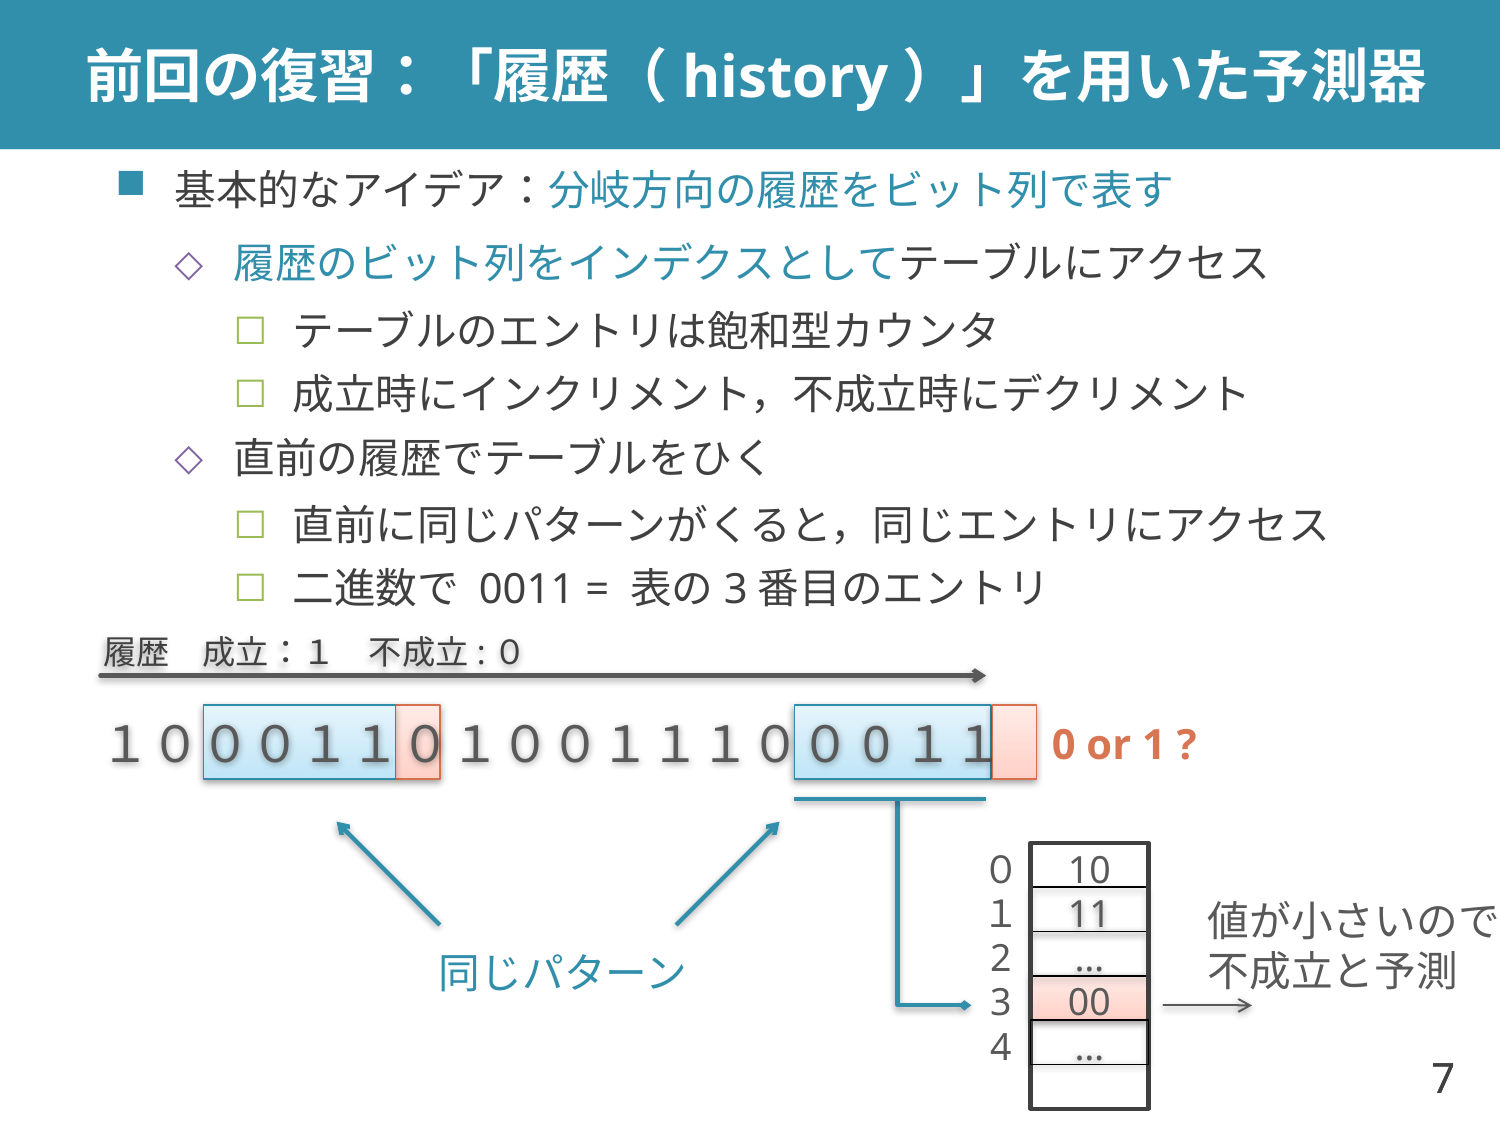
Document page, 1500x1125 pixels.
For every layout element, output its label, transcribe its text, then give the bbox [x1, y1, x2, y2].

text_box 値が小さいので 不成立と予測 [1192, 887, 1263, 953]
text_box 履歴 成立：１ 不成立:０ [82, 618, 857, 684]
text_box 0 or 1 ? [1089, 710, 1160, 776]
title 前回の復習：「履歴（history）」を用いた予測器 [70, 0, 1500, 150]
text_box [1028, 1069, 1151, 1111]
text_box １０００１１０１００１１１００0１１ [85, 704, 990, 780]
text_box [895, 809, 969, 1011]
text_box [992, 704, 1037, 780]
text_box [1032, 841, 1151, 1021]
text_box ０ [969, 841, 1032, 885]
text_box １０００１１０１００１１１００0１１ [1039, 704, 1253, 780]
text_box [336, 821, 441, 926]
text_box 3 [969, 974, 1032, 1018]
list 基本的なアイデア：分岐方向の履歴をビット列で表す 履歴のビット列をインデクスとしてテーブルにアクセス テーブルのエントリは飽和型カウンタ 成立時にインクリメント，不成立時にデクリメント 直前の履歴でテーブルをひく 直前に同じパターンがくると，同じエントリにアクセス 二進数で 0011 = 表の3番目のエントリ [100, 281, 1415, 489]
text_box 同じパターン [528, 939, 598, 1006]
text_box 2 [969, 929, 1032, 974]
text_box … [1032, 1019, 1149, 1065]
text_box １ [969, 885, 1032, 929]
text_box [675, 821, 780, 926]
text_box 4 [969, 1018, 1032, 1066]
